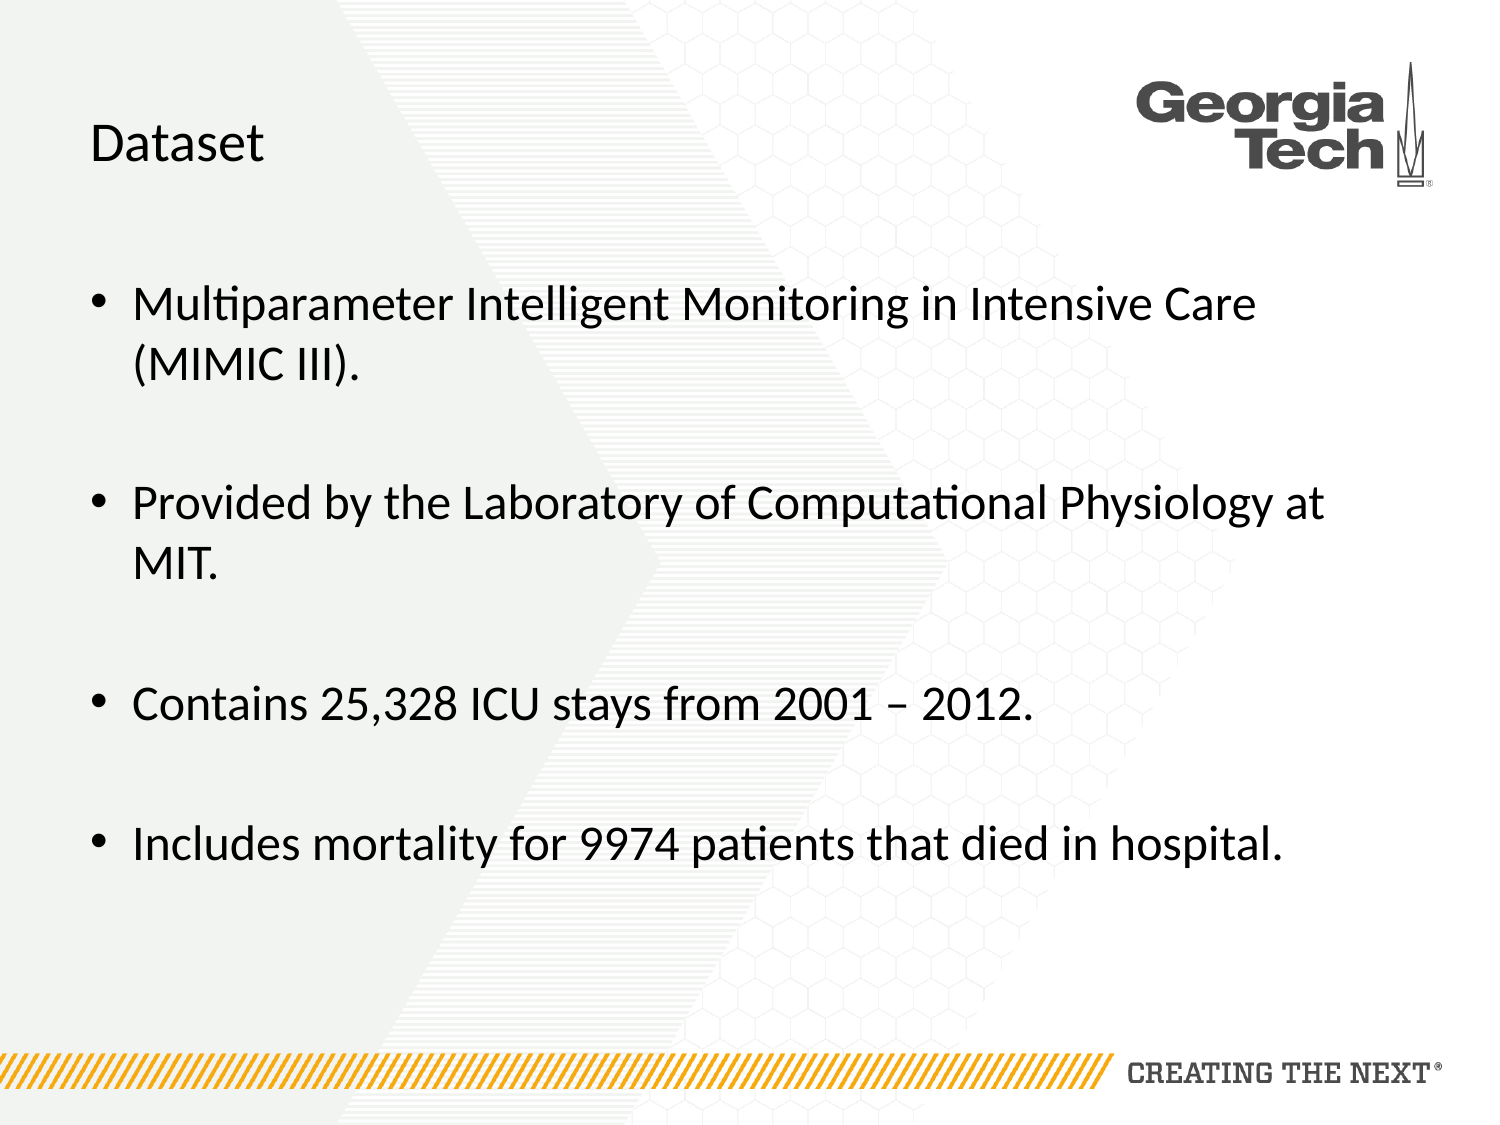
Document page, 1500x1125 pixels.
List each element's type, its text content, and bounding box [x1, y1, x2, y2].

list Multiparameter Intelligent Monitoring in Intensive Care (MIMIC III). Provided by the Laboratory of Computational Physiology at MIT. Contains 25,328 ICU stays from 2001 – 2012. Includes mortality for 9974 patients that died in hospital. [75, 262, 1425, 1005]
title Dataset [75, 45, 1075, 233]
picture [0, 0, 1500, 1125]
